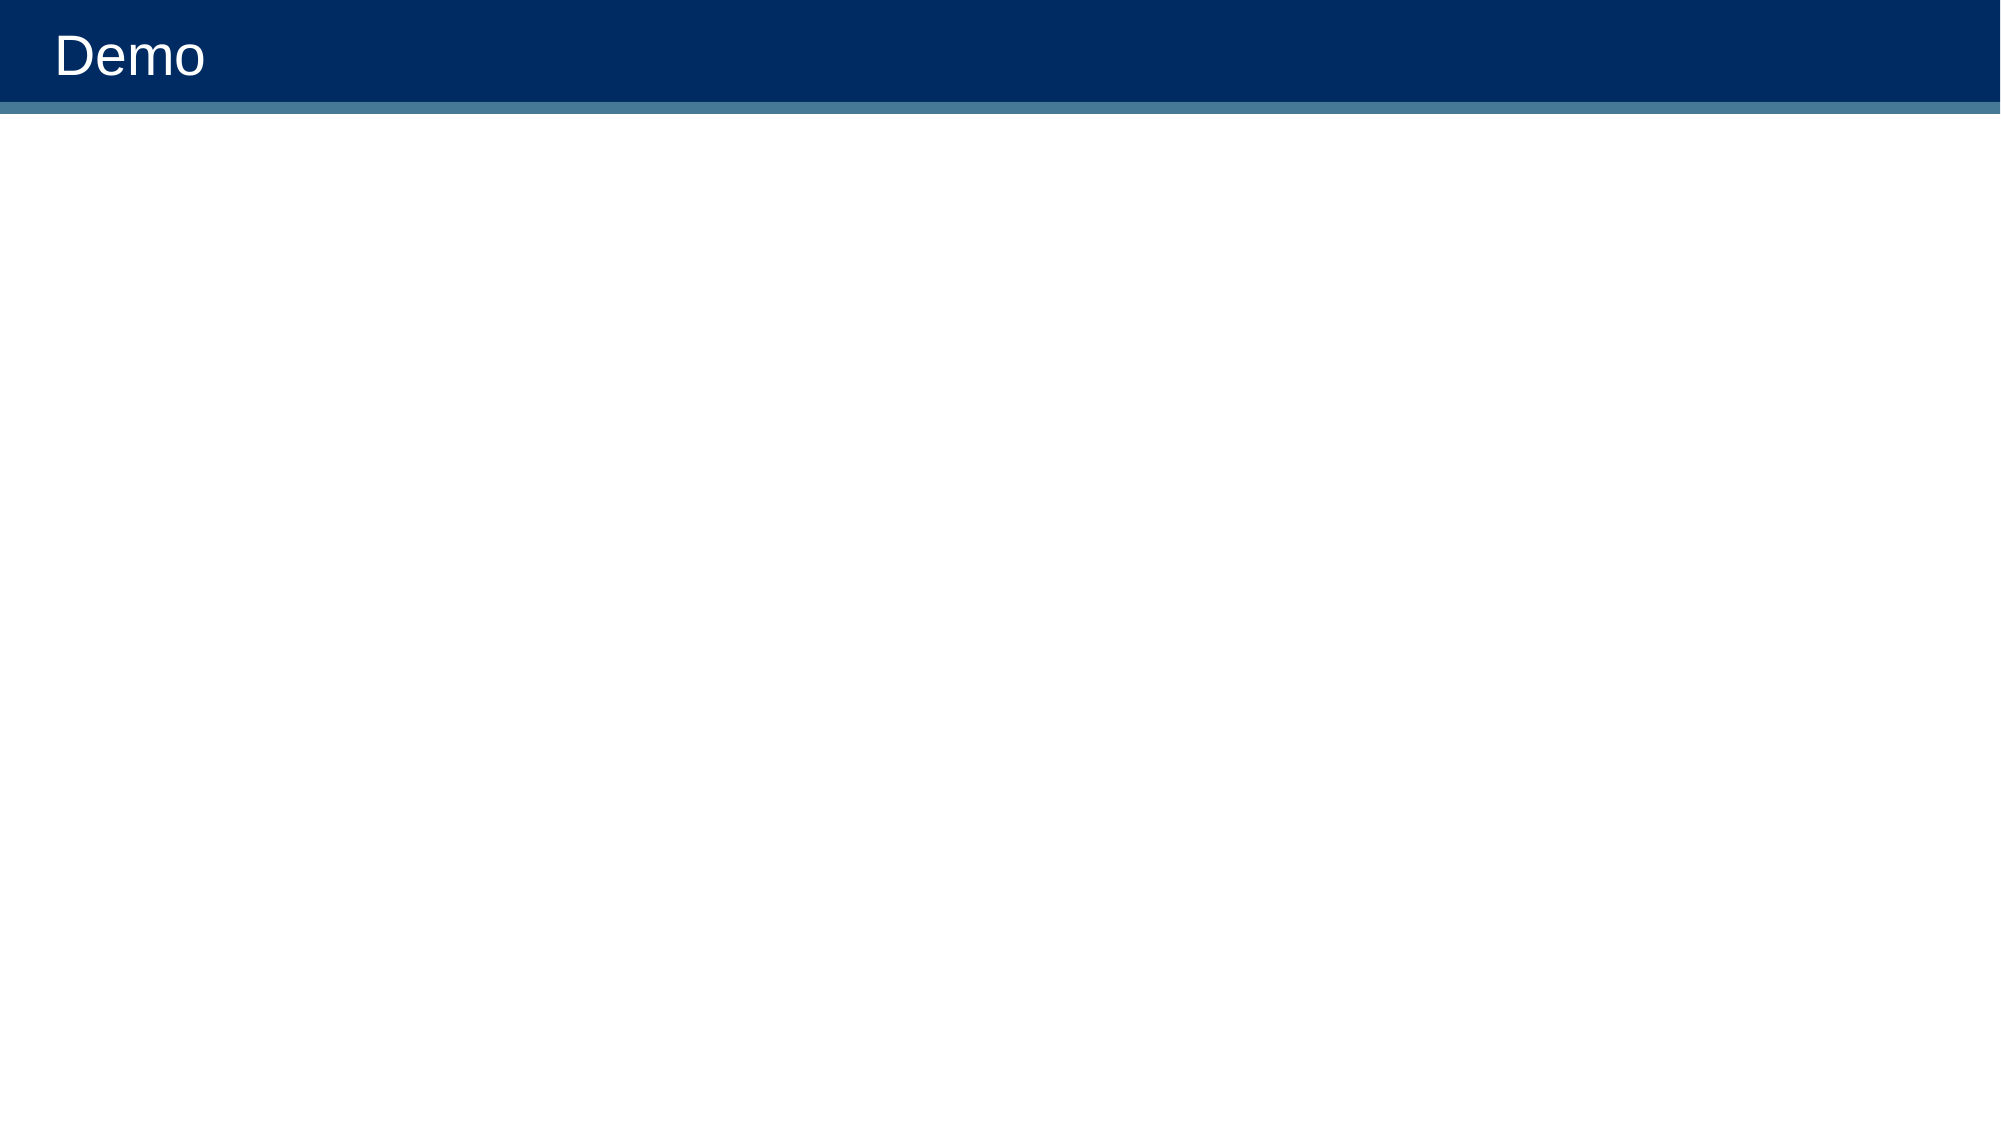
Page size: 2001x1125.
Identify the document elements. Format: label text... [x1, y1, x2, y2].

picture [0, 0, 2001, 114]
title Demo [39, 18, 1961, 96]
